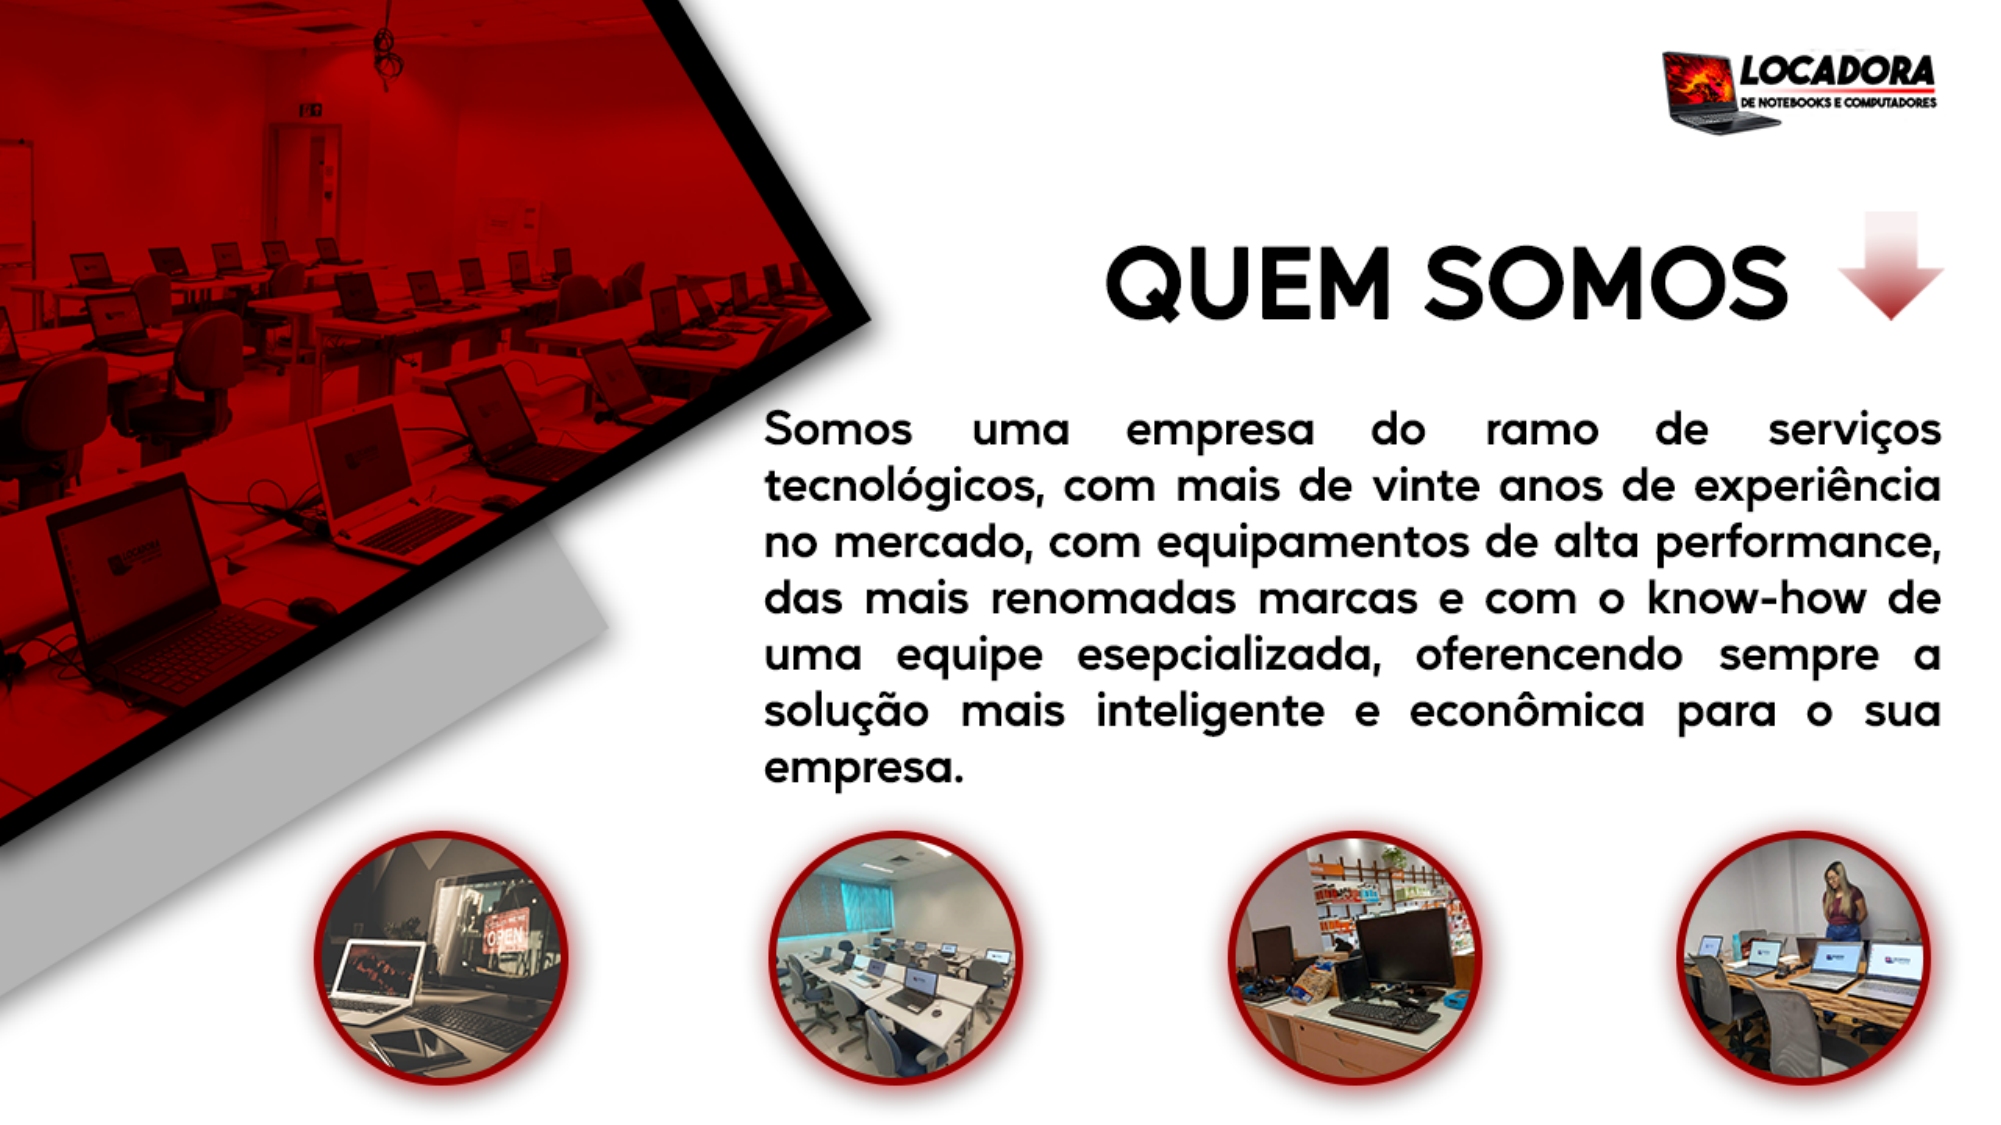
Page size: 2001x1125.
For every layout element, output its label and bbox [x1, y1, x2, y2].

list [0, 0, 2000, 1125]
